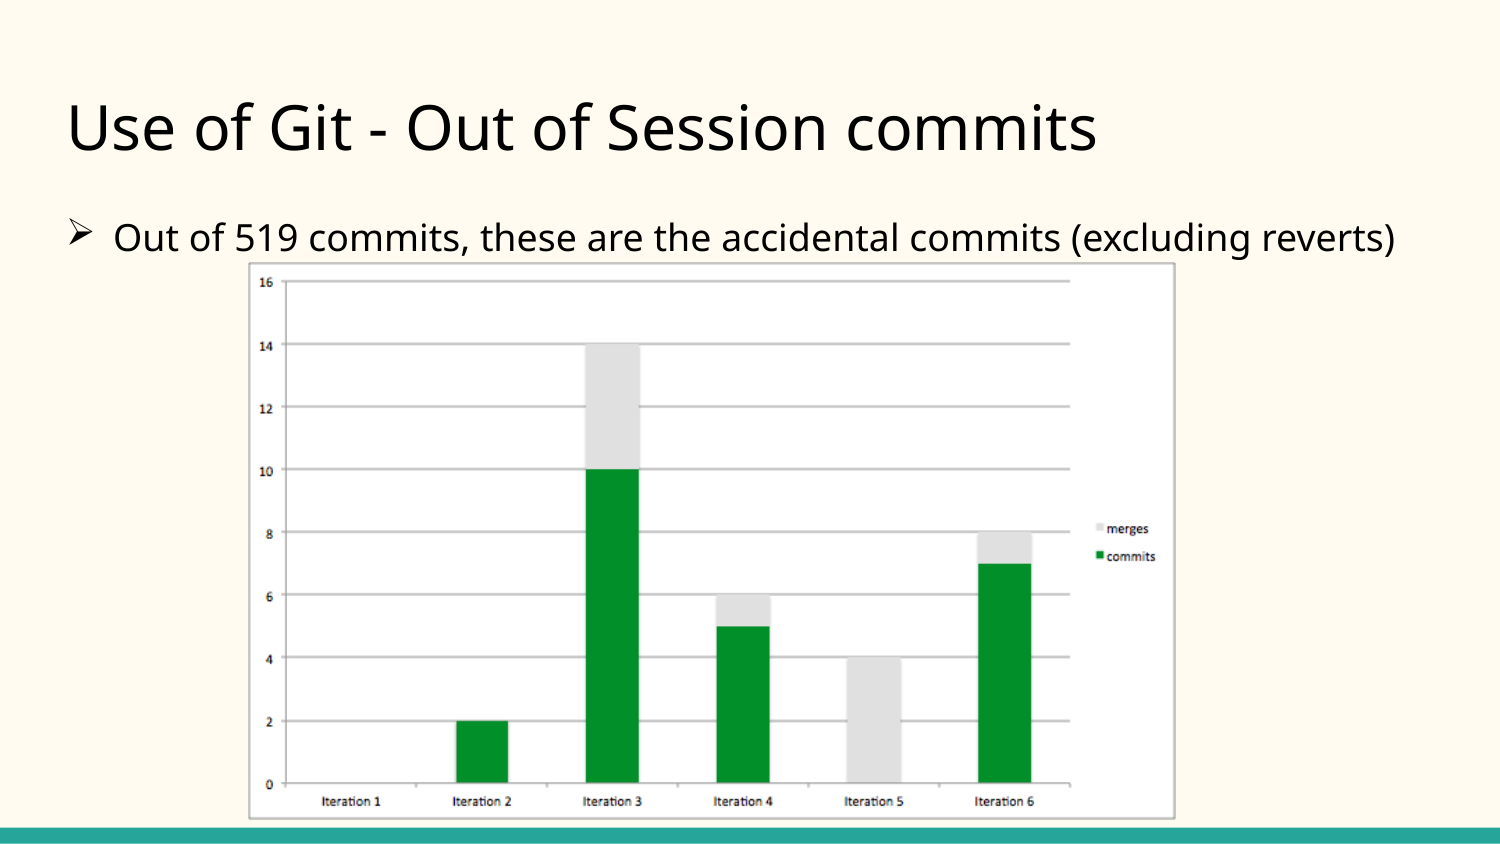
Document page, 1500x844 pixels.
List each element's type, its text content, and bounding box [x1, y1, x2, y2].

picture [248, 261, 1176, 820]
list Out of 519 commits, these are the accidental commits (excluding reverts) [51, 192, 1449, 750]
title Use of Git - Out of Session commits [51, 72, 1449, 174]
